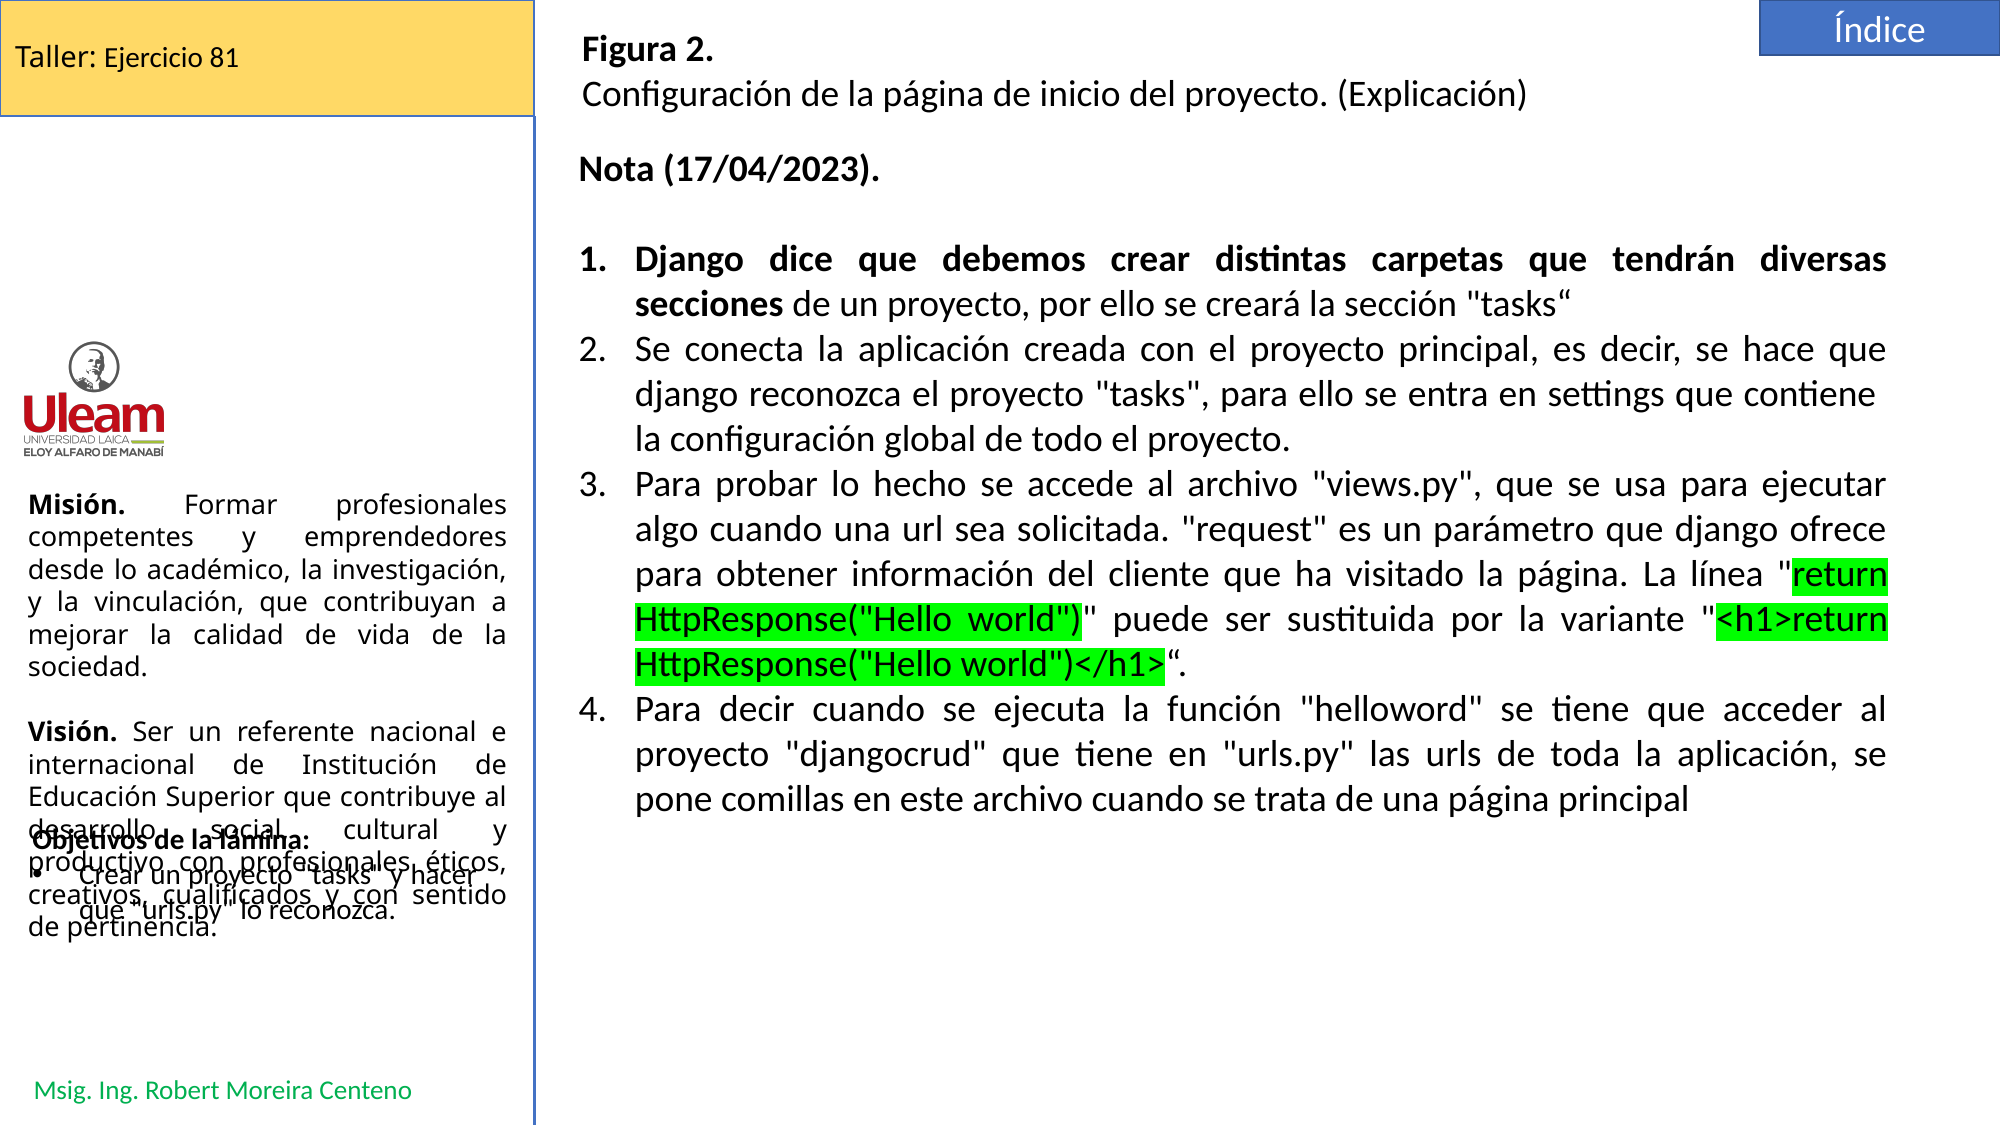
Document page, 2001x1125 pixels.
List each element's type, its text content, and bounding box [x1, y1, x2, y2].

text_box Msig. Ing. Robert Moreira Centeno [18, 1064, 428, 1112]
text_box Figura 2. Configuración de la página de inicio del proyecto. (Explicación) [567, 16, 1741, 122]
title Taller: Ejercicio 81 [0, 0, 535, 117]
text_box Índice [1759, 0, 2000, 56]
picture [12, 329, 176, 470]
text_box Misión. Formar profesionales competentes y emprendedores desde lo académico, la investigación, y la vinculación, que contribuyan a mejorar la calidad de vida de la sociedad. Visión. Ser un referente nacional e internacional de Institución de Educación Superior que contribuye al desarrollo social, cultural y productivo con profesionales éticos, creativos, cualificados y con sentido de pertinencia. [13, 479, 522, 950]
text_box Nota (17/04/2023). Django dice que debemos crear distintas carpetas que tendrán diversas secciones de un proyecto, por ello se creará la sección "tasks“ Se conecta la aplicación creada con el proyecto principal, es decir, se hace que django reconozca el proyecto "tasks", para ello se entra en settings que contiene la configuración global de todo el proyecto. Para probar lo hecho se accede al archivo "views.py", que se usa para ejecutar algo cuando una url sea solicitada. "request" es un parámetro que django ofrece para obtener información del cliente que ha visitado la página. La línea "return HttpResponse("Hello world")" puede ser sustituida por la variante "<h1>return HttpResponse("Hello world")</h1>“. Para decir cuando se ejecuta la función "helloword" se tiene que acceder al proyecto "djangocrud" que tiene en "urls.py" las urls de toda la aplicación, se pone comillas en este archivo cuando se trata de una página principal [563, 136, 1903, 827]
